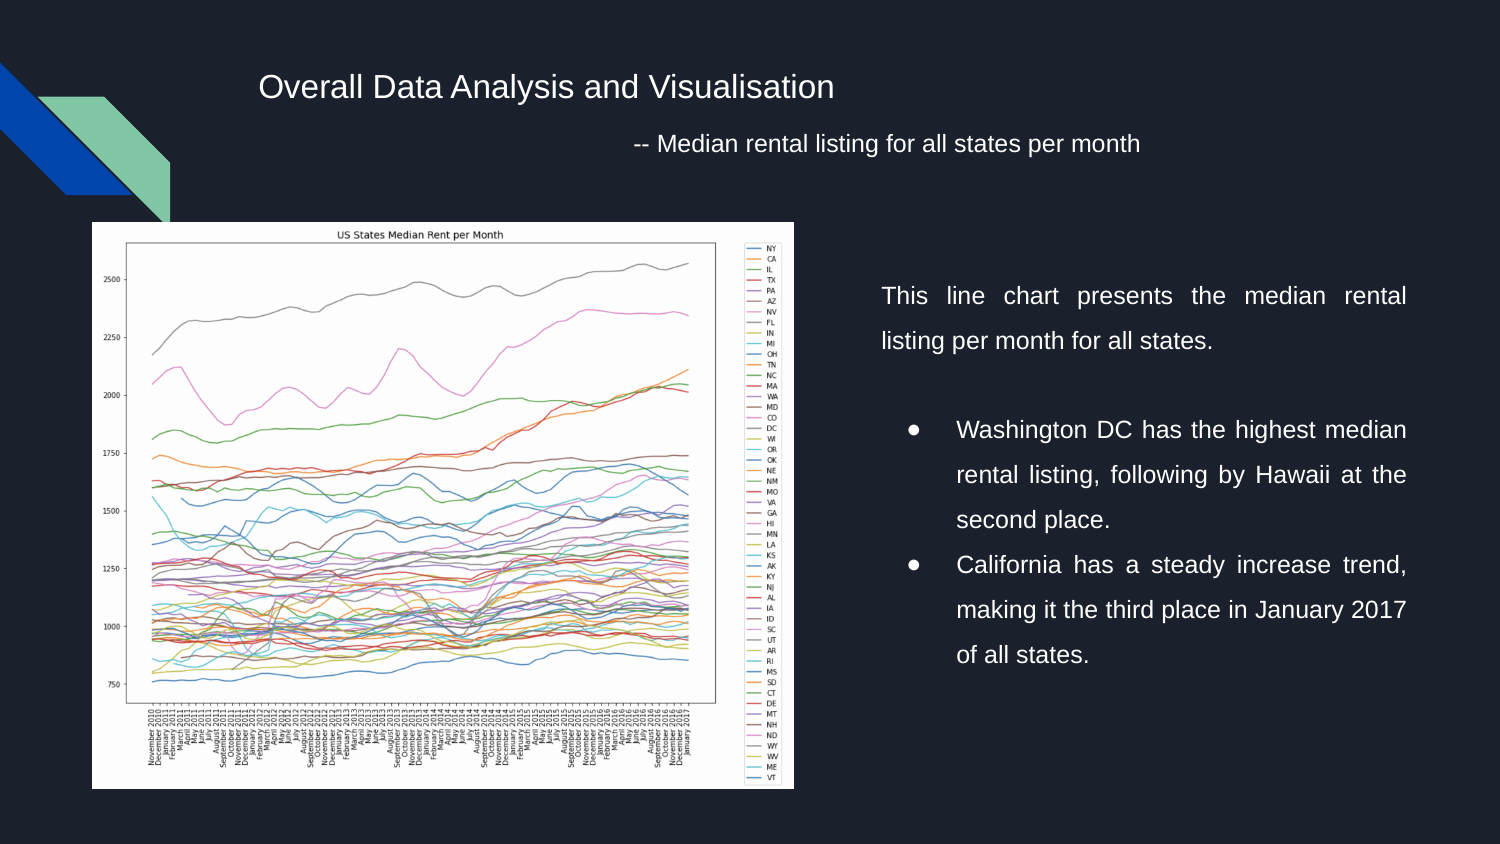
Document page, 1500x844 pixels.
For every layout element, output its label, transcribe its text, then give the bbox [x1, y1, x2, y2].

text_box This line chart presents the median rental listing per month for all states. Washington DC has the highest median rental listing, following by Hawaii at the second place. California has a steady increase trend, making it the third place in January 2017 of all states. [866, 249, 1424, 694]
title Overall Data Analysis and Visualisation -- Median rental listing for all states per month [243, 43, 1399, 194]
picture [91, 222, 794, 789]
